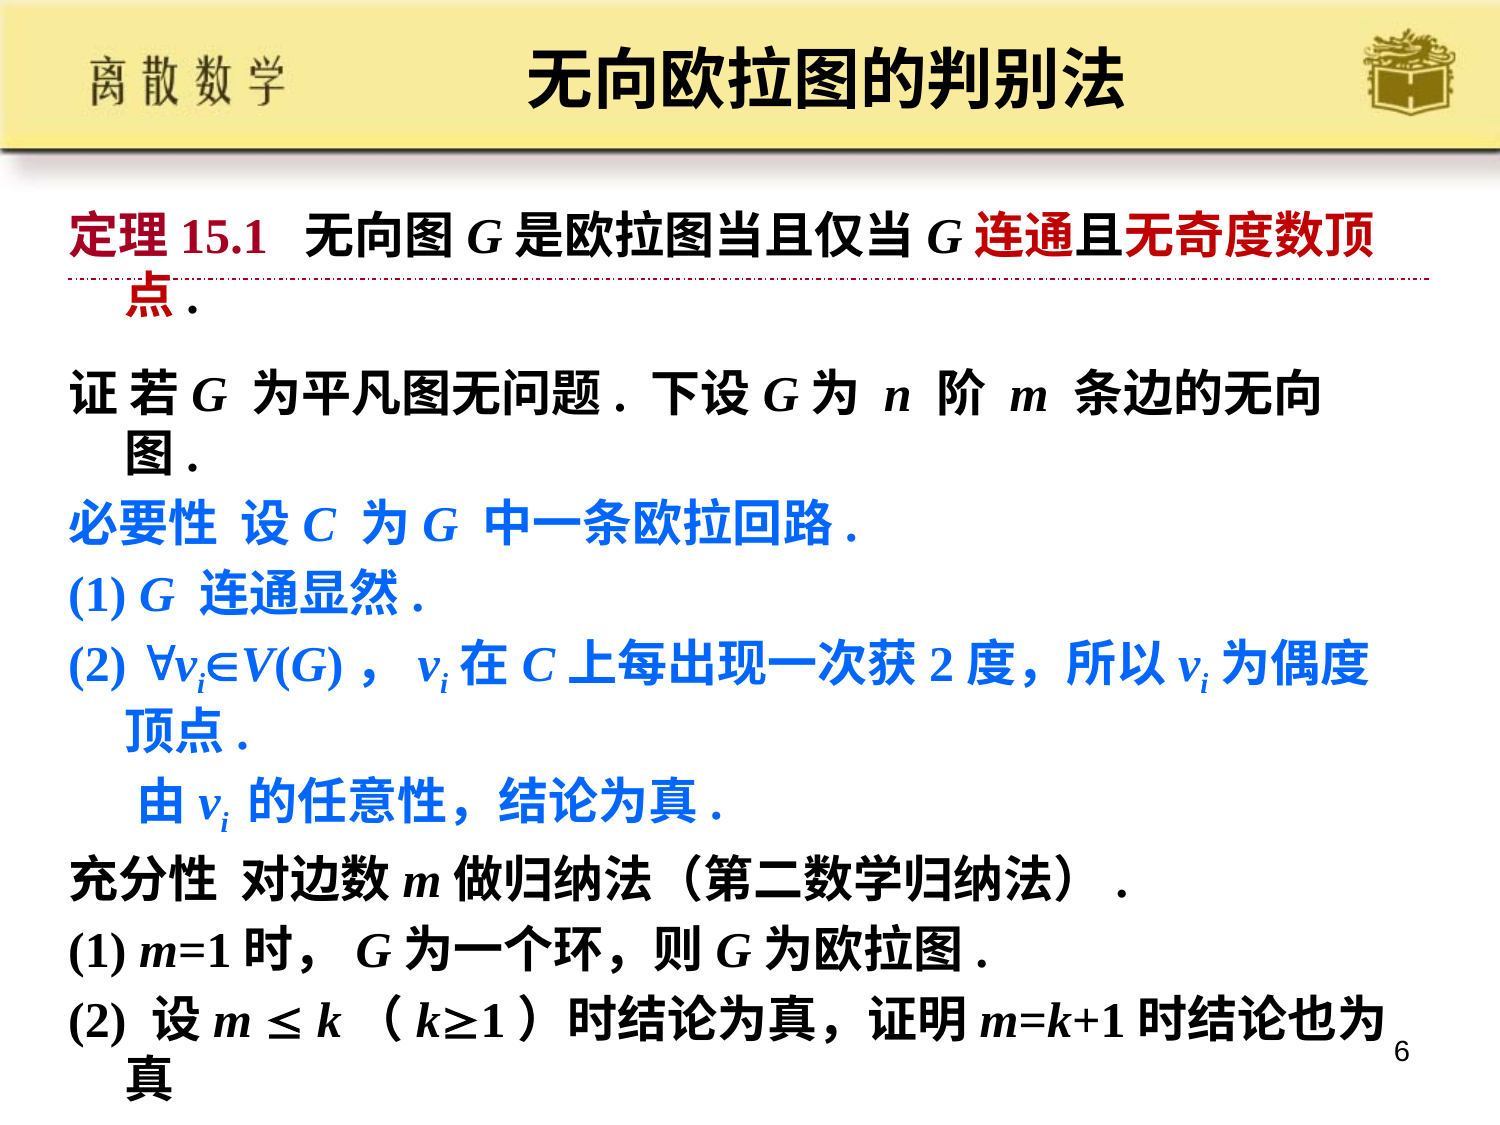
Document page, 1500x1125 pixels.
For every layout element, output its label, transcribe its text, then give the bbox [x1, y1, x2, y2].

title 无向欧拉图的判别法 [324, 42, 1329, 112]
picture [0, 0, 1500, 1125]
slide_number 6 [1074, 1024, 1425, 1103]
list 定理15.1 无向图G是欧拉图当且仅当G连通且无奇度数顶点. 证 若G 为平凡图无问题. 下设G为 n 阶 m 条边的无向图. 必要性 设C 为G 中一条欧拉回路. (1) G 连通显然. (2) viV(G)，vi在C上每出现一次获2度，所以vi为偶度顶点. 由vi 的任意性，结论为真. 充分性 对边数m做归纳法（第二数学归纳法）. (1) m=1时，G为一个环，则G为欧拉图. (2) 设m  k（k1）时结论为真，证明m=k+1时结论也为真 [53, 196, 1404, 894]
